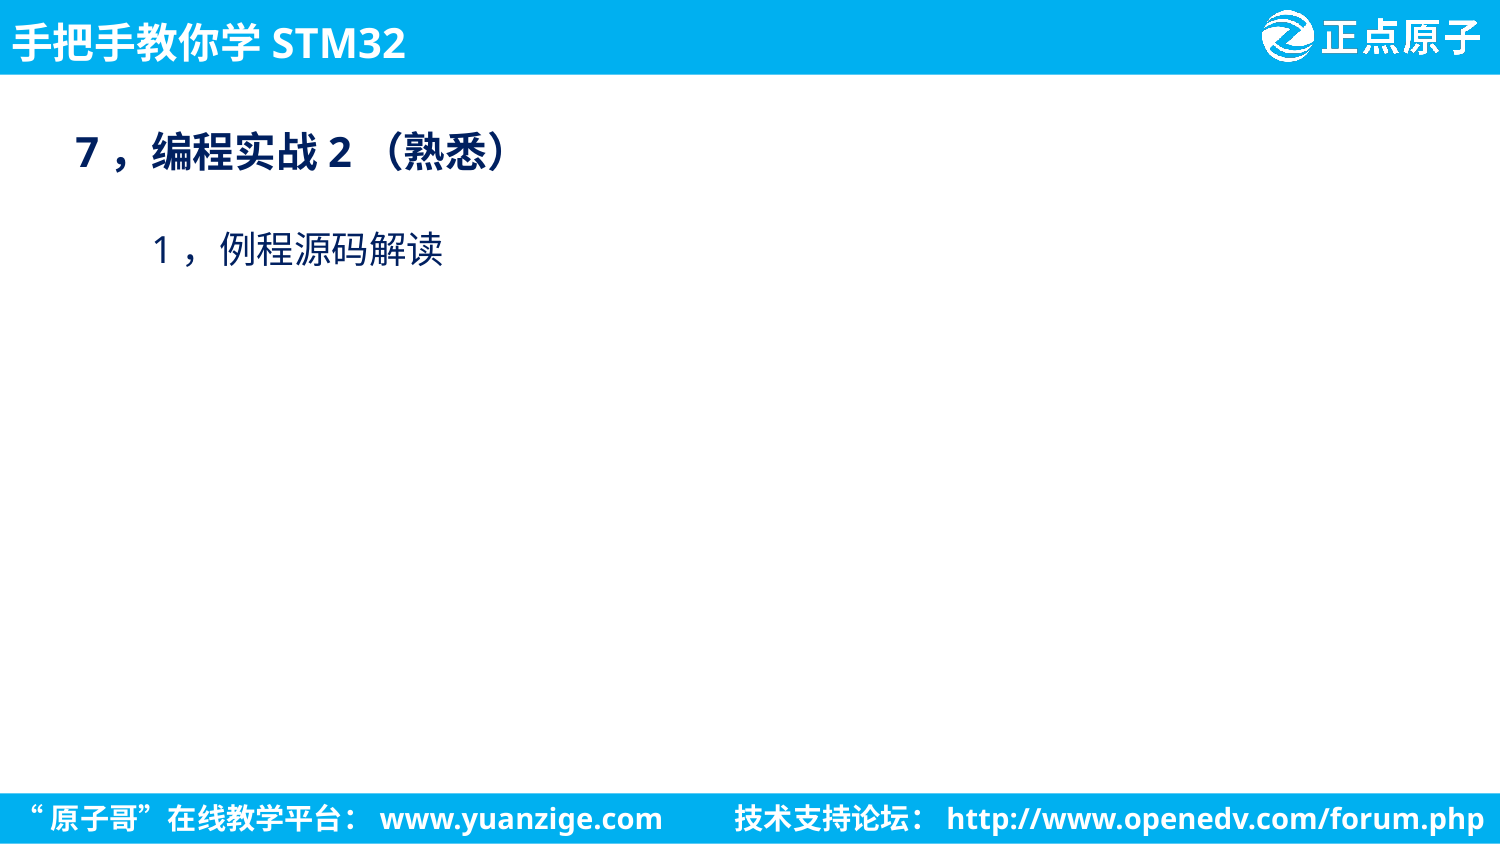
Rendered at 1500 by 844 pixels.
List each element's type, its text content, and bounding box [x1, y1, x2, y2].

picture [1446, 21, 1479, 54]
text_box 技术支持论坛：http://www.openedv.com/forum.php [560, 793, 1500, 843]
picture [1412, 45, 1418, 52]
picture [1391, 46, 1397, 53]
picture [1273, 11, 1314, 45]
text_box “原子哥”在线教学平台：www.yuanzige.com [0, 793, 560, 843]
picture [1405, 21, 1438, 54]
picture [1368, 19, 1396, 42]
text_box 1，例程源码解读 [136, 195, 1030, 279]
picture [1323, 21, 1357, 53]
text_box 手把手教你学STM32 [0, 0, 967, 75]
picture [1263, 27, 1301, 61]
text_box 7，编程实战2（熟悉） [67, 97, 636, 181]
picture [1431, 45, 1438, 51]
picture [1276, 45, 1301, 53]
text_box [0, 0, 1500, 76]
